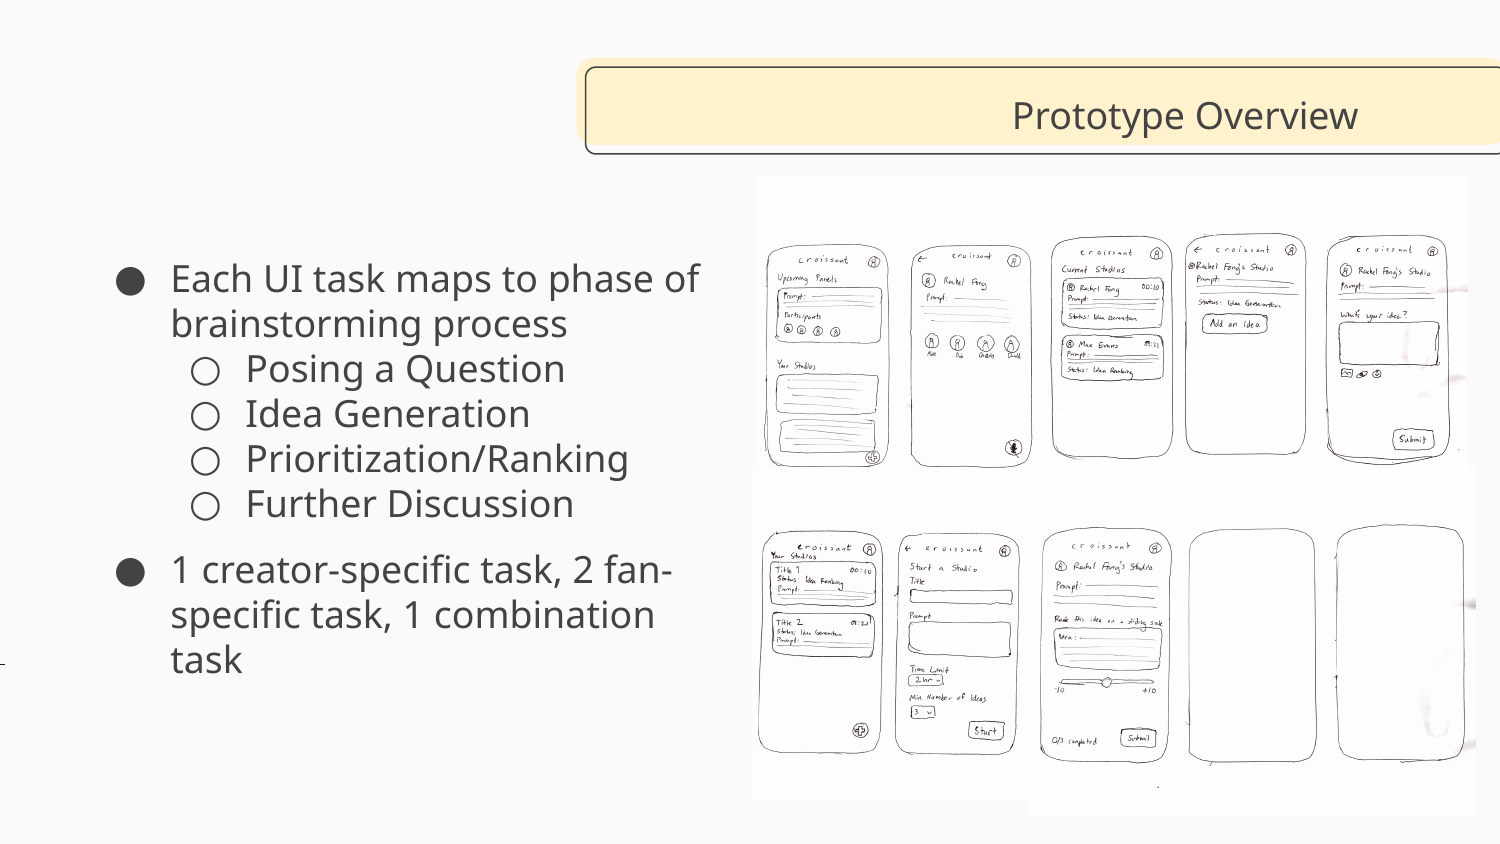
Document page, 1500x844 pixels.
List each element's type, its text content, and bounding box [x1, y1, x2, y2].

picture [731, 176, 1476, 844]
title Prototype Overview [849, 75, 1374, 154]
text_box Each UI task maps to phase of brainstorming process Posing a Question Idea Generation Prioritization/Ranking Further Discussion 1 creator-specific task, 2 fan-specific task, 1 combination task [80, 239, 750, 790]
